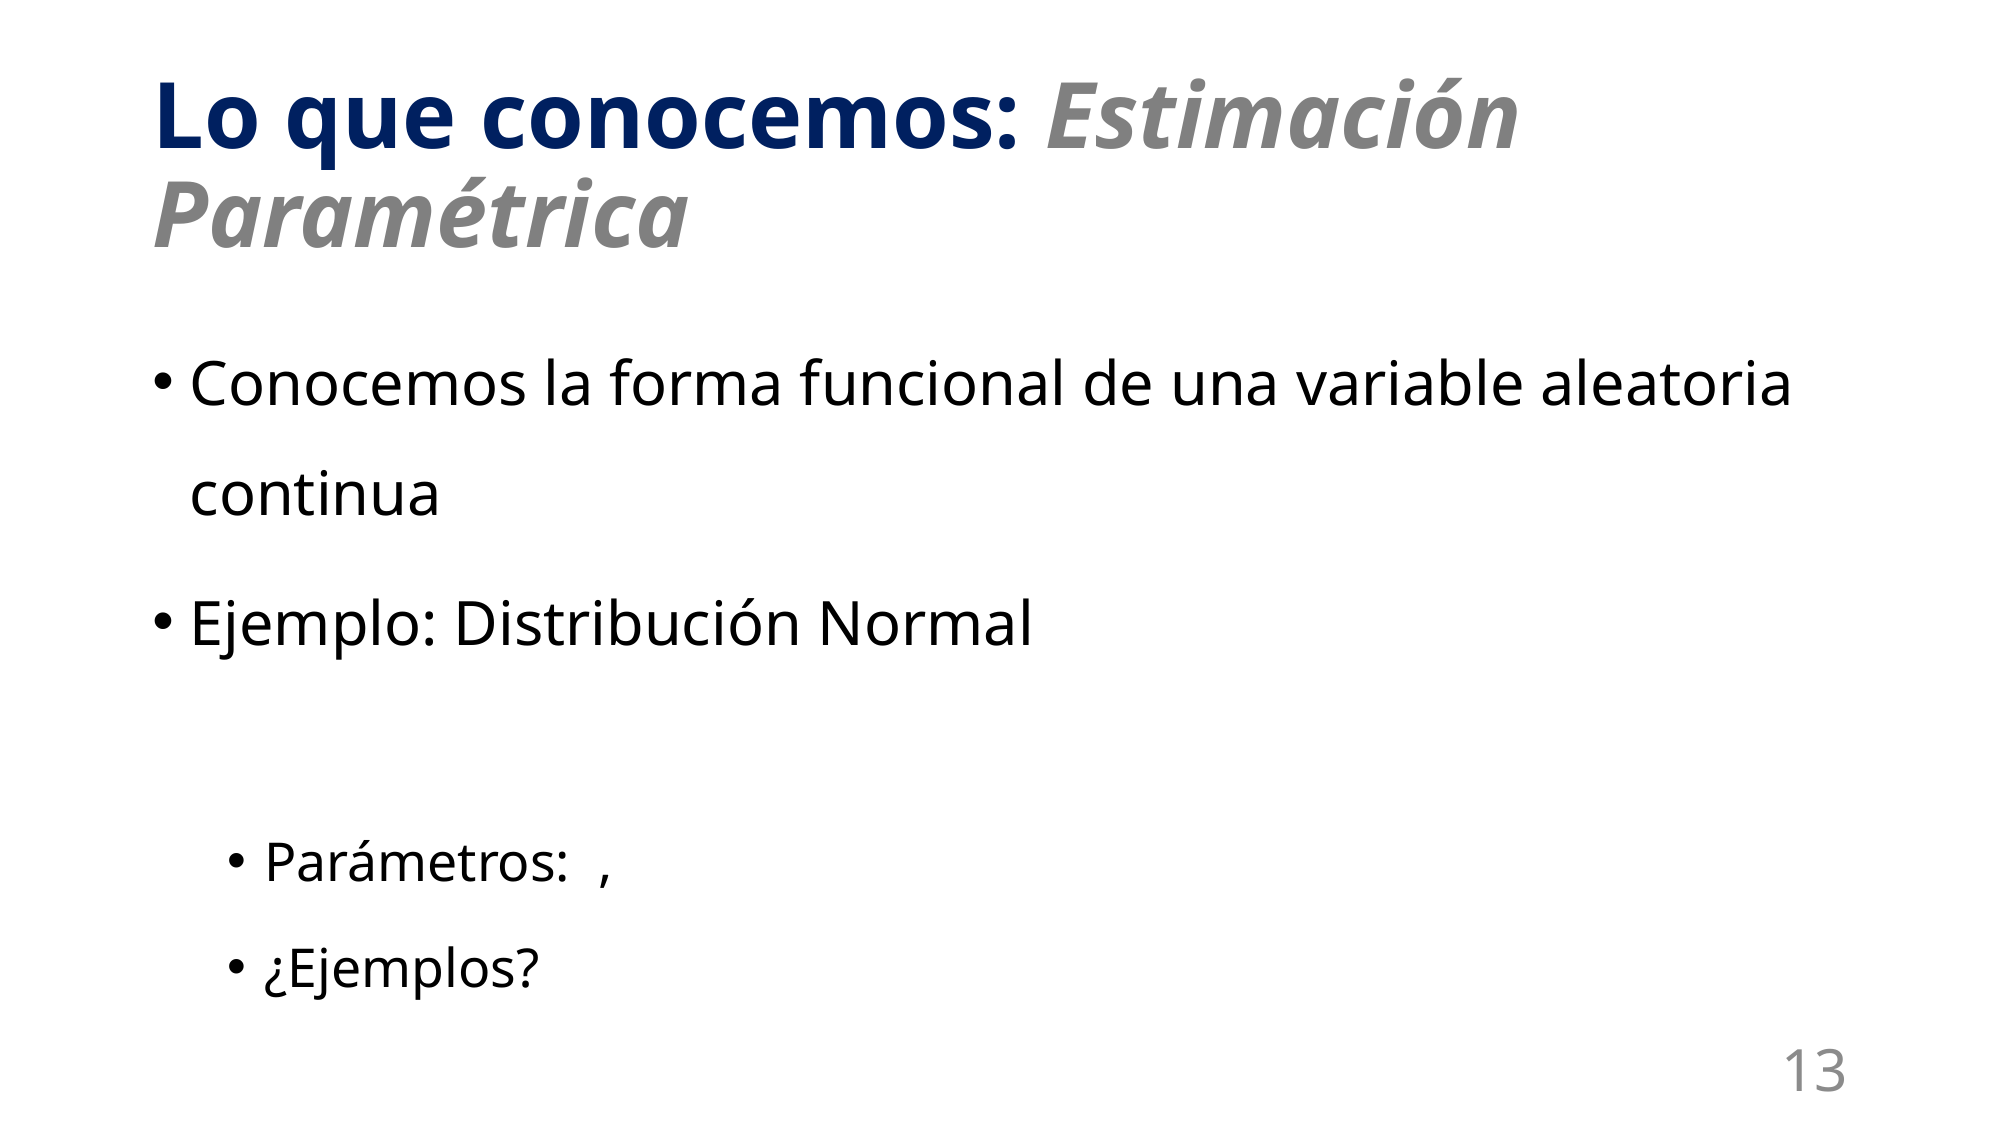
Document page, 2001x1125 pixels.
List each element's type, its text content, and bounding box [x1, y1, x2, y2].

title Lo que conocemos: Estimación Paramétrica [137, 59, 1863, 278]
slide_number 13 [1412, 1042, 1863, 1103]
